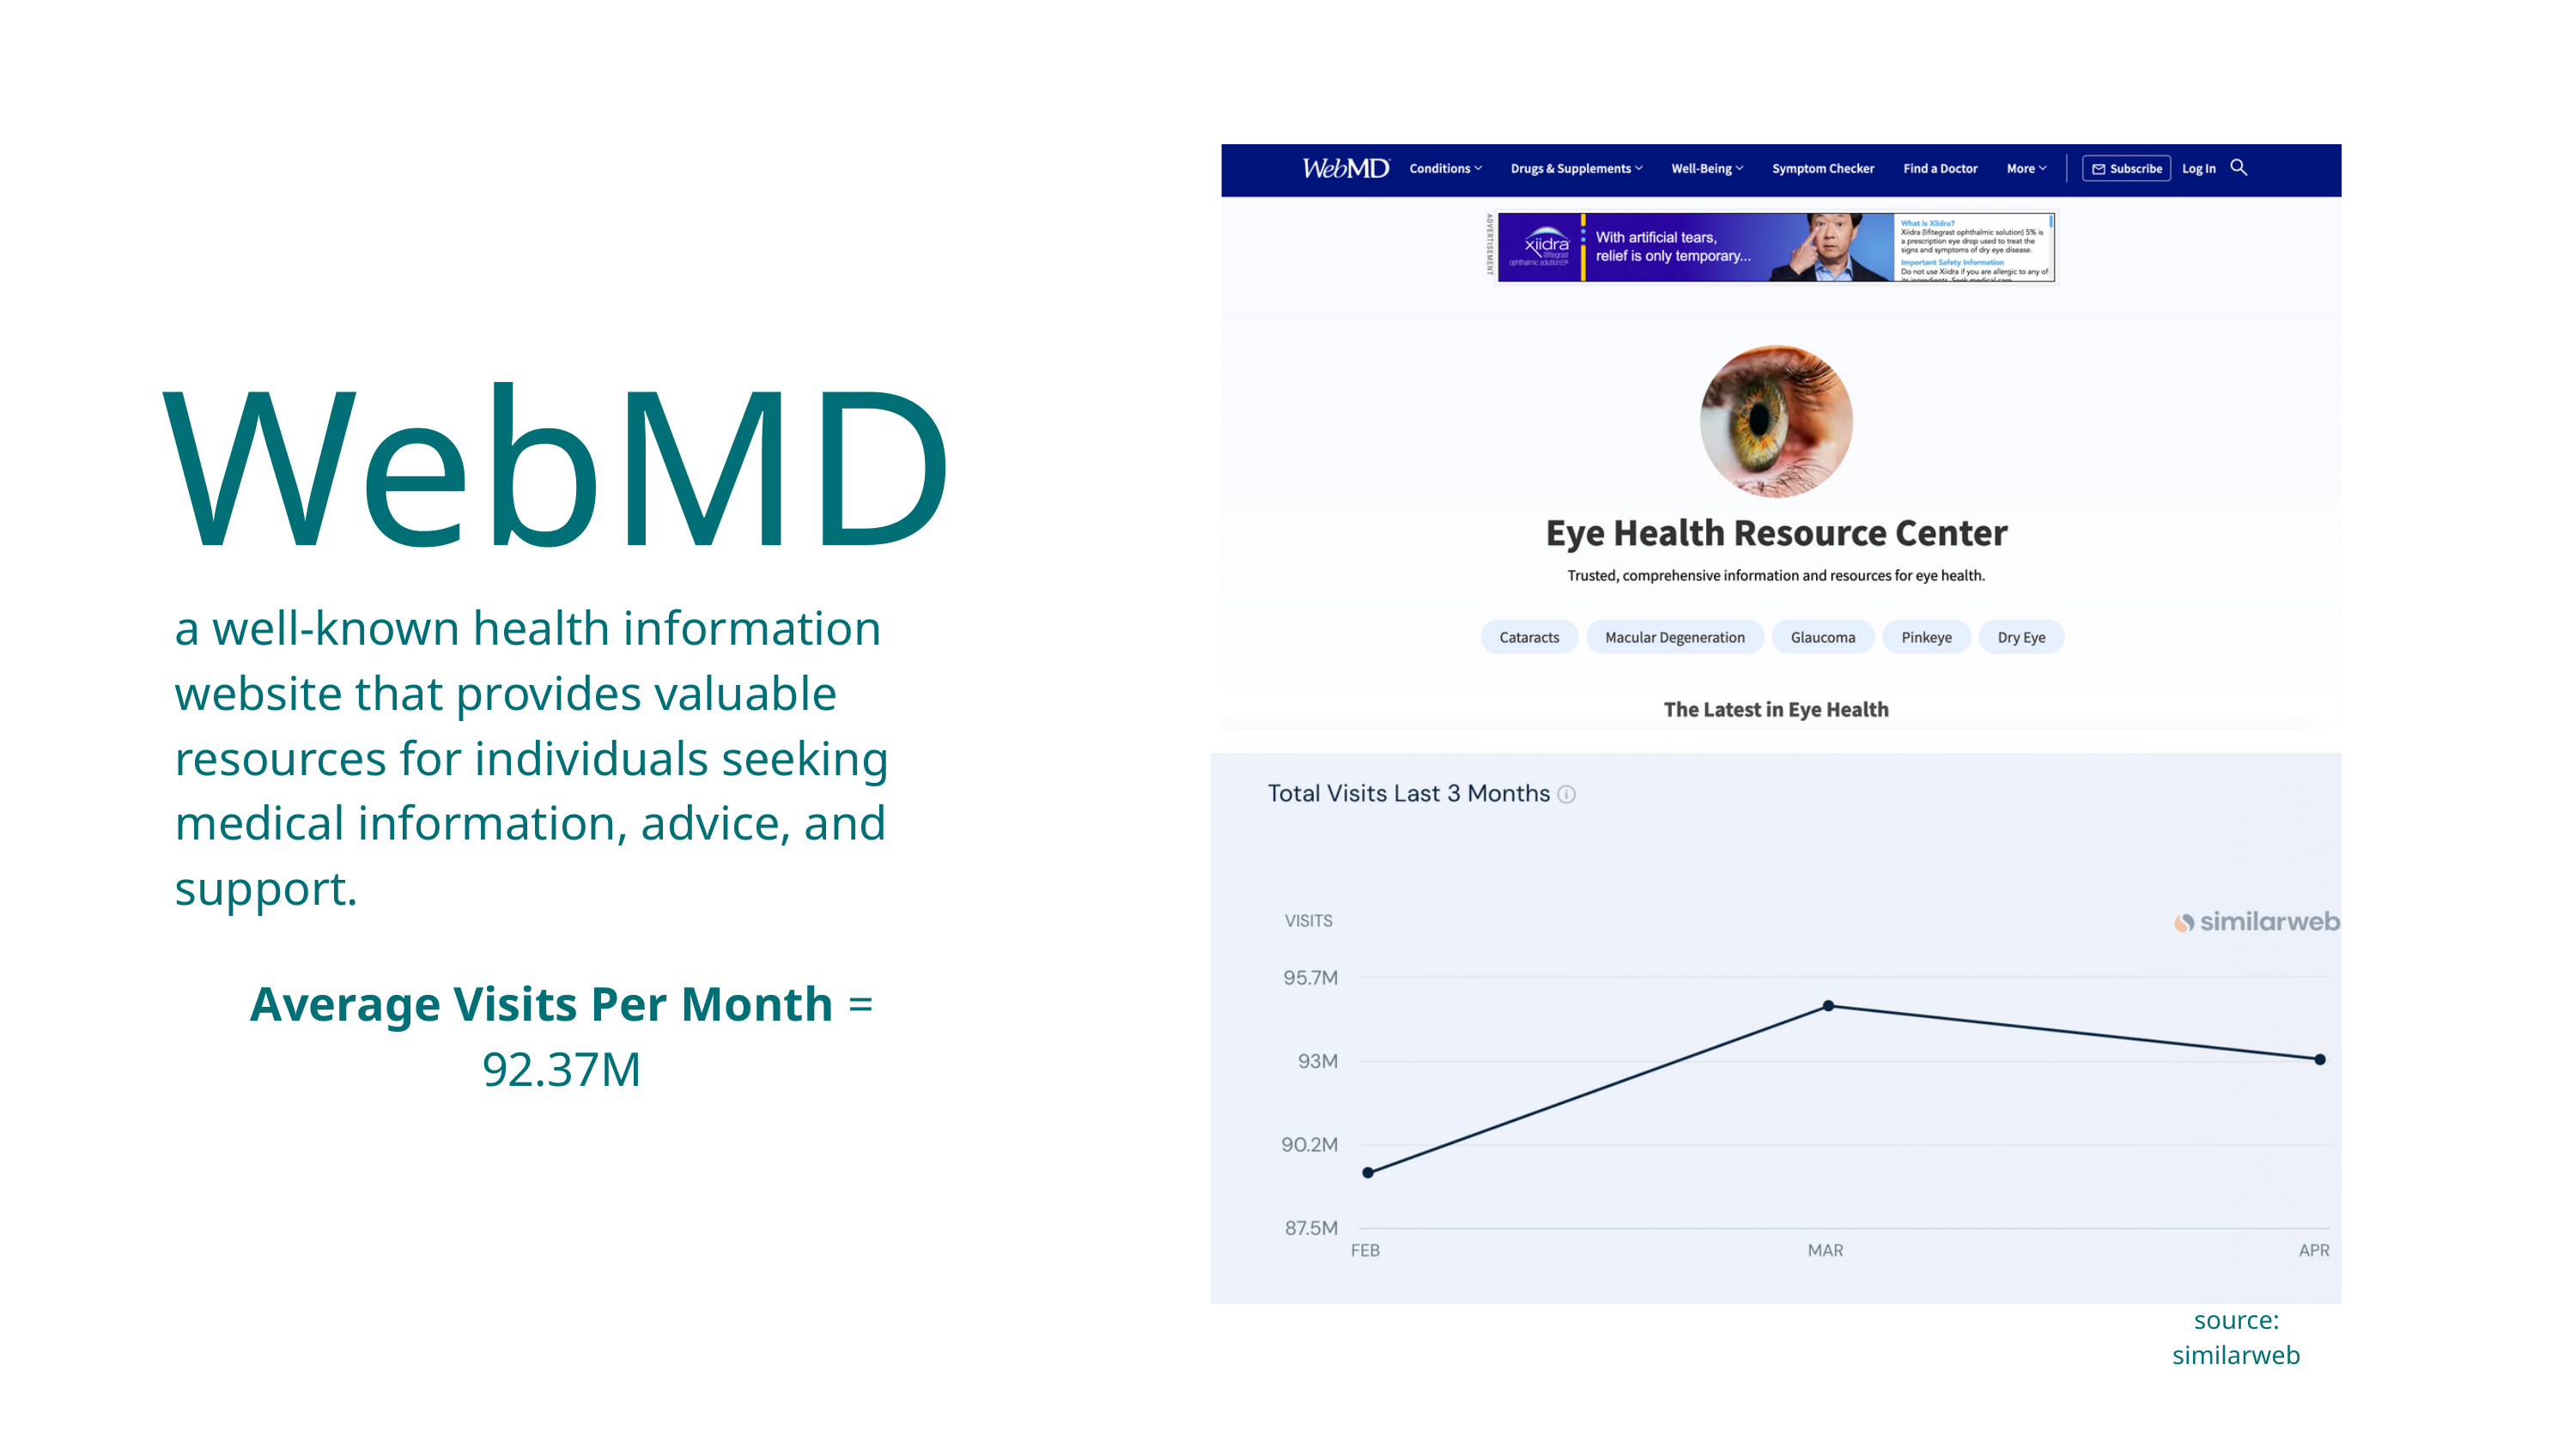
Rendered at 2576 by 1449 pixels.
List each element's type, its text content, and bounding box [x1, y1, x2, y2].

text_box source: similarweb [2132, 1299, 2342, 1370]
text_box WebMD [160, 373, 1167, 588]
text_box [1221, 144, 2342, 730]
text_box [1210, 753, 2342, 1304]
text_box Average Visits Per Month = 92.37M [173, 965, 951, 1096]
text_box a well-known health information website that provides valuable resources for individuals seeking medical information, advice, and support. [174, 589, 969, 915]
